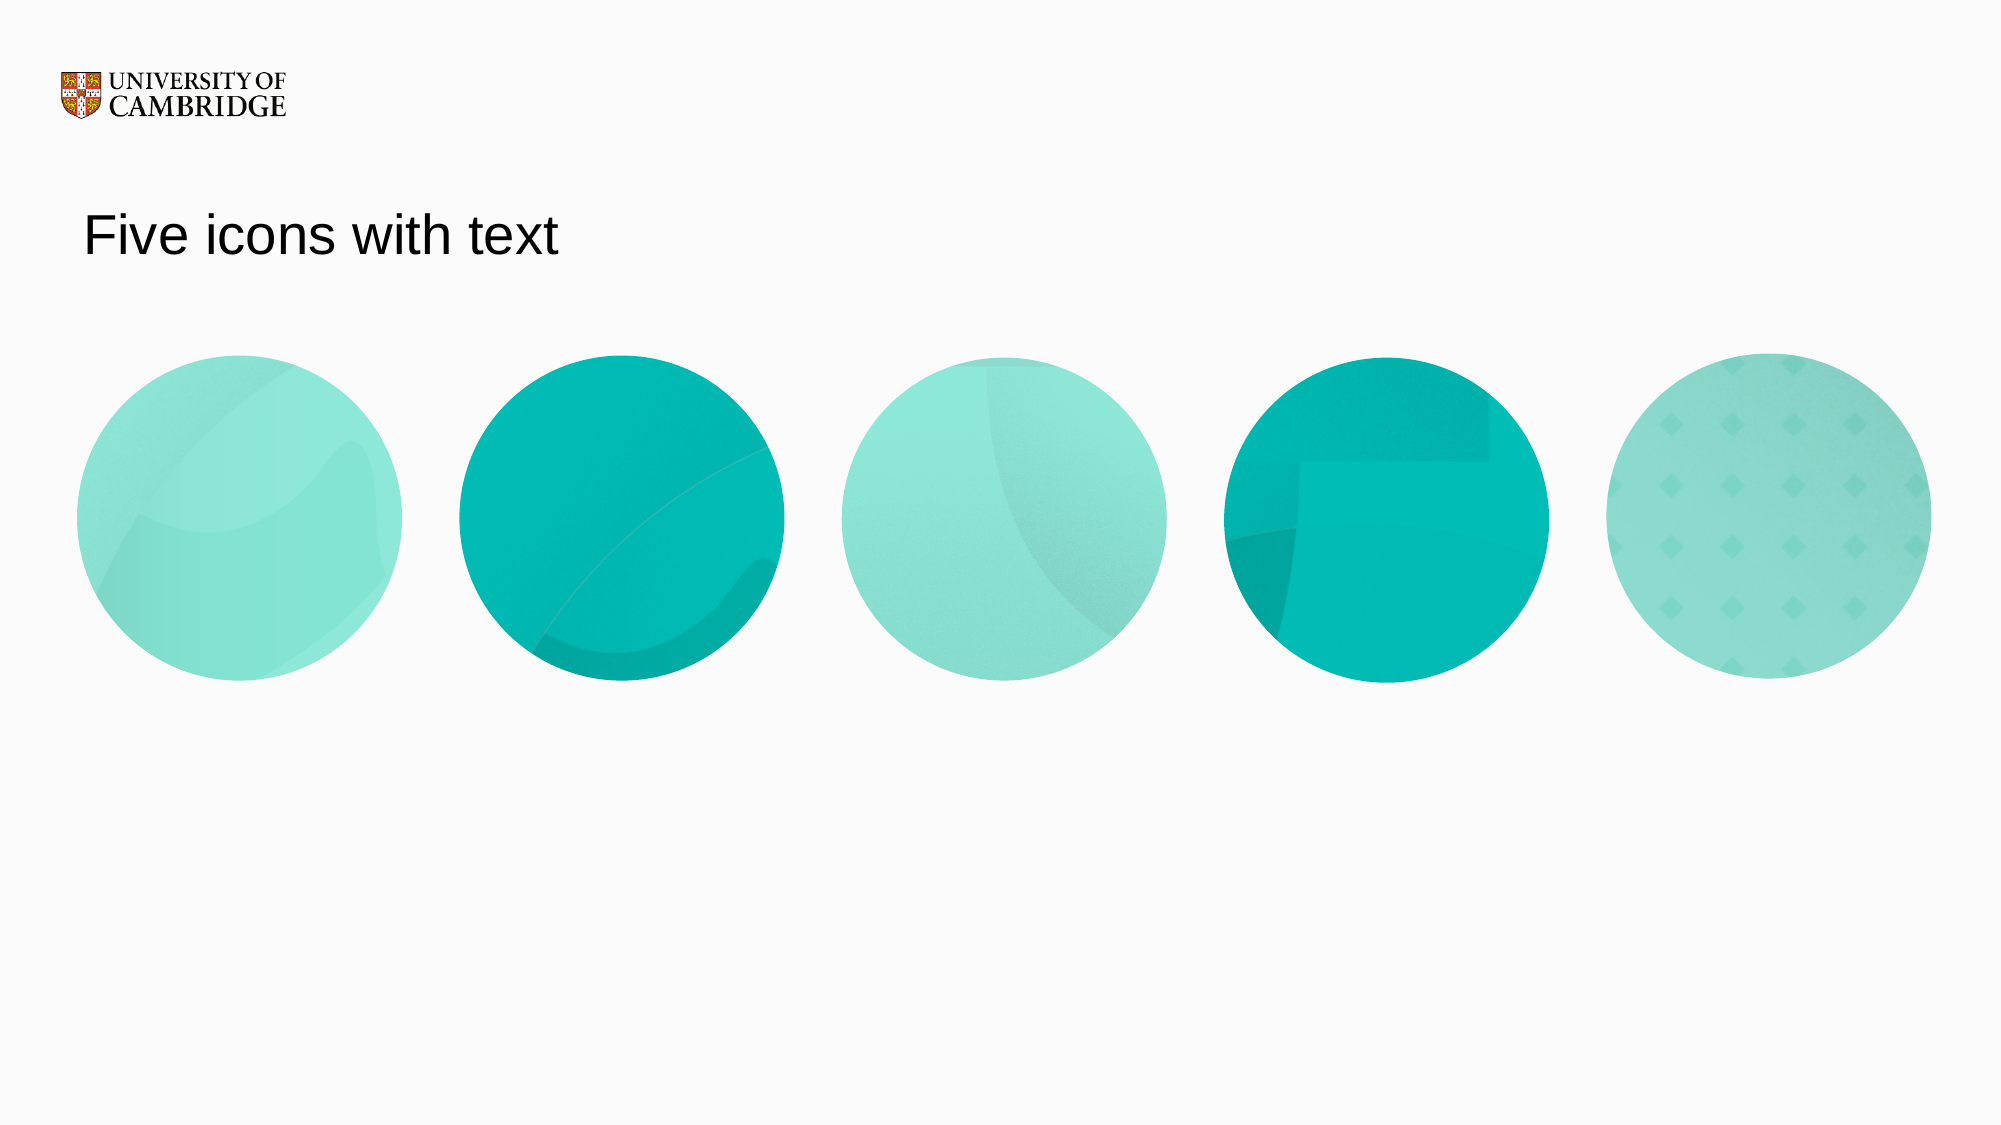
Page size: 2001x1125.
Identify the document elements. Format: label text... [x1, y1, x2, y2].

picture [61, 71, 286, 119]
picture [459, 355, 785, 681]
picture [76, 355, 403, 681]
picture [841, 357, 1167, 681]
title Five icons with text [68, 198, 1863, 275]
picture [1606, 353, 1932, 679]
picture [1224, 357, 1550, 683]
